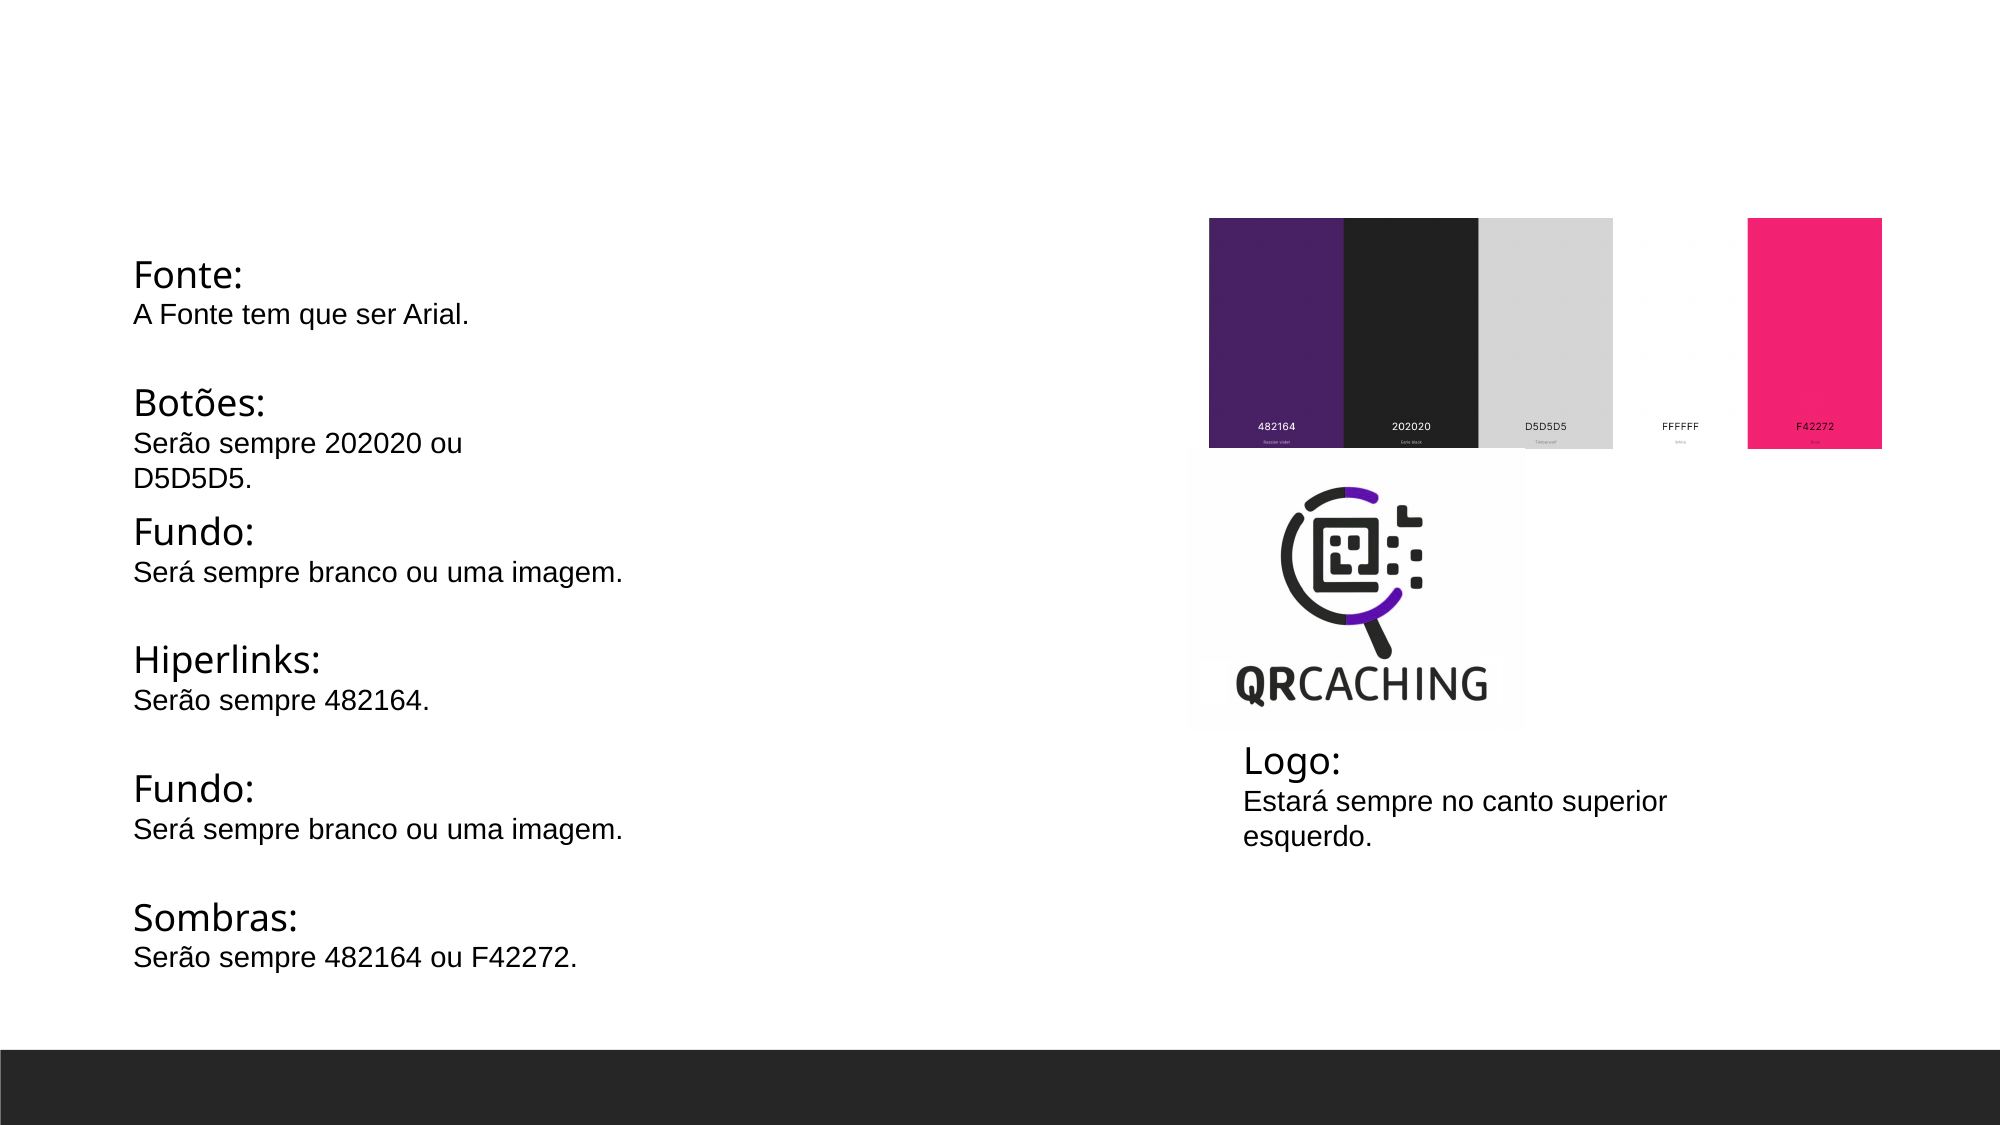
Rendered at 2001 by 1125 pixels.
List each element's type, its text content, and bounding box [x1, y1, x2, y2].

picture [1186, 217, 1883, 731]
text_box Sombras: Serão sempre 482164 ou F42272. [118, 886, 647, 981]
text_box Fonte: A Fonte tem que ser Arial. [118, 243, 581, 338]
text_box Logo: Estará sempre no canto superior esquerdo. [1228, 729, 1816, 860]
text_box Botões: Serão sempre 202020 ou D5D5D5. [118, 371, 607, 502]
text_box Fundo: Será sempre branco ou uma imagem. [118, 500, 647, 596]
text_box Hiperlinks: Serão sempre 482164. [118, 628, 675, 724]
text_box Fundo: Será sempre branco ou uma imagem. [118, 757, 647, 853]
